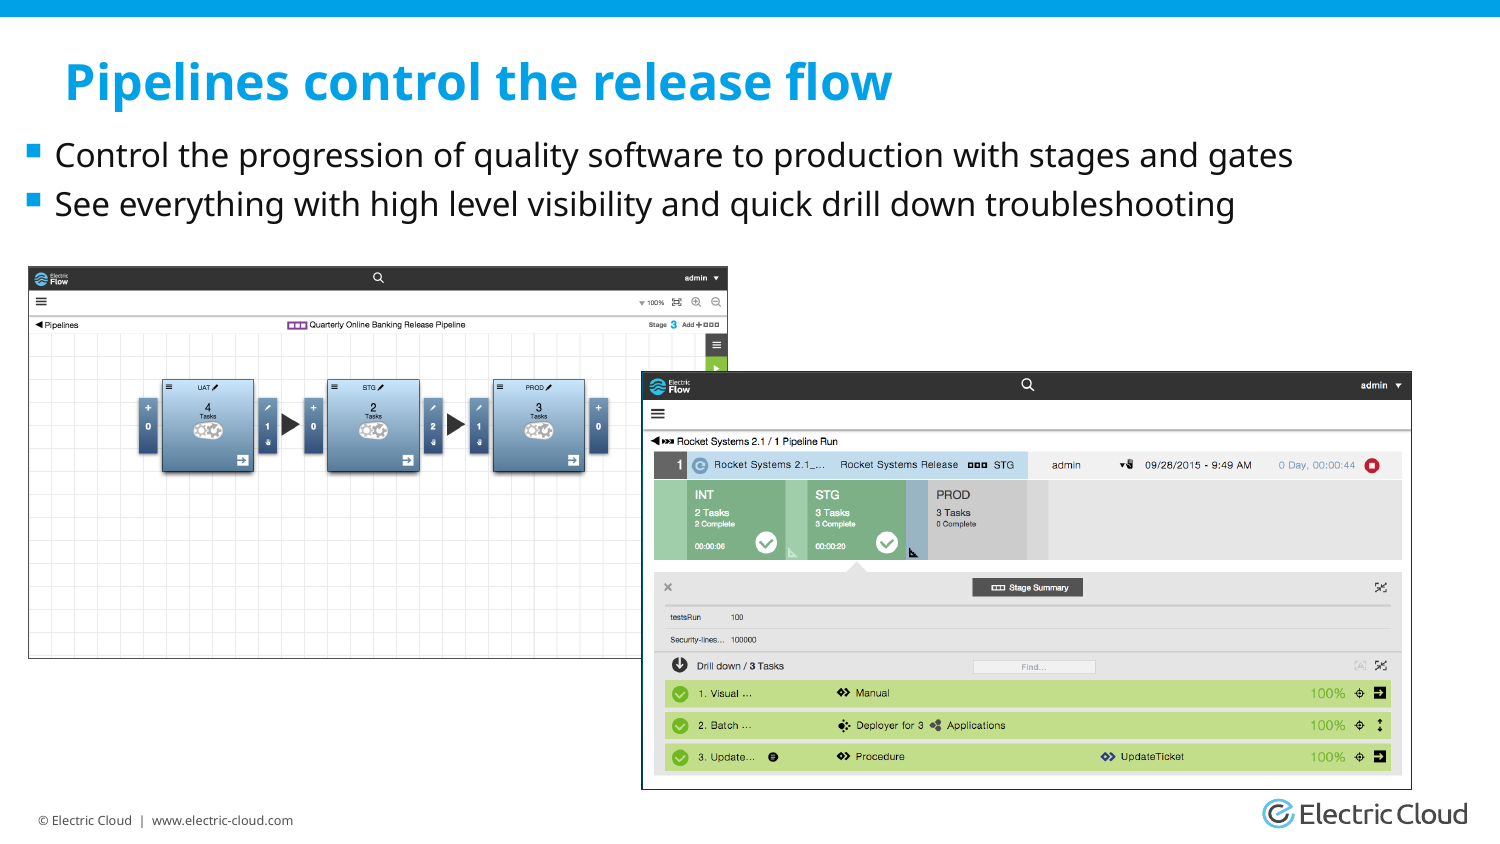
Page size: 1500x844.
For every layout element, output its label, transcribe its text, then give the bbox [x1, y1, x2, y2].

title Pipelines control the release flow [50, 42, 1385, 119]
picture [27, 266, 1412, 790]
text_box Control the progression of quality software to production with stages and gates See everything with high level visibility and quick drill down troubleshooting [24, 134, 1425, 310]
